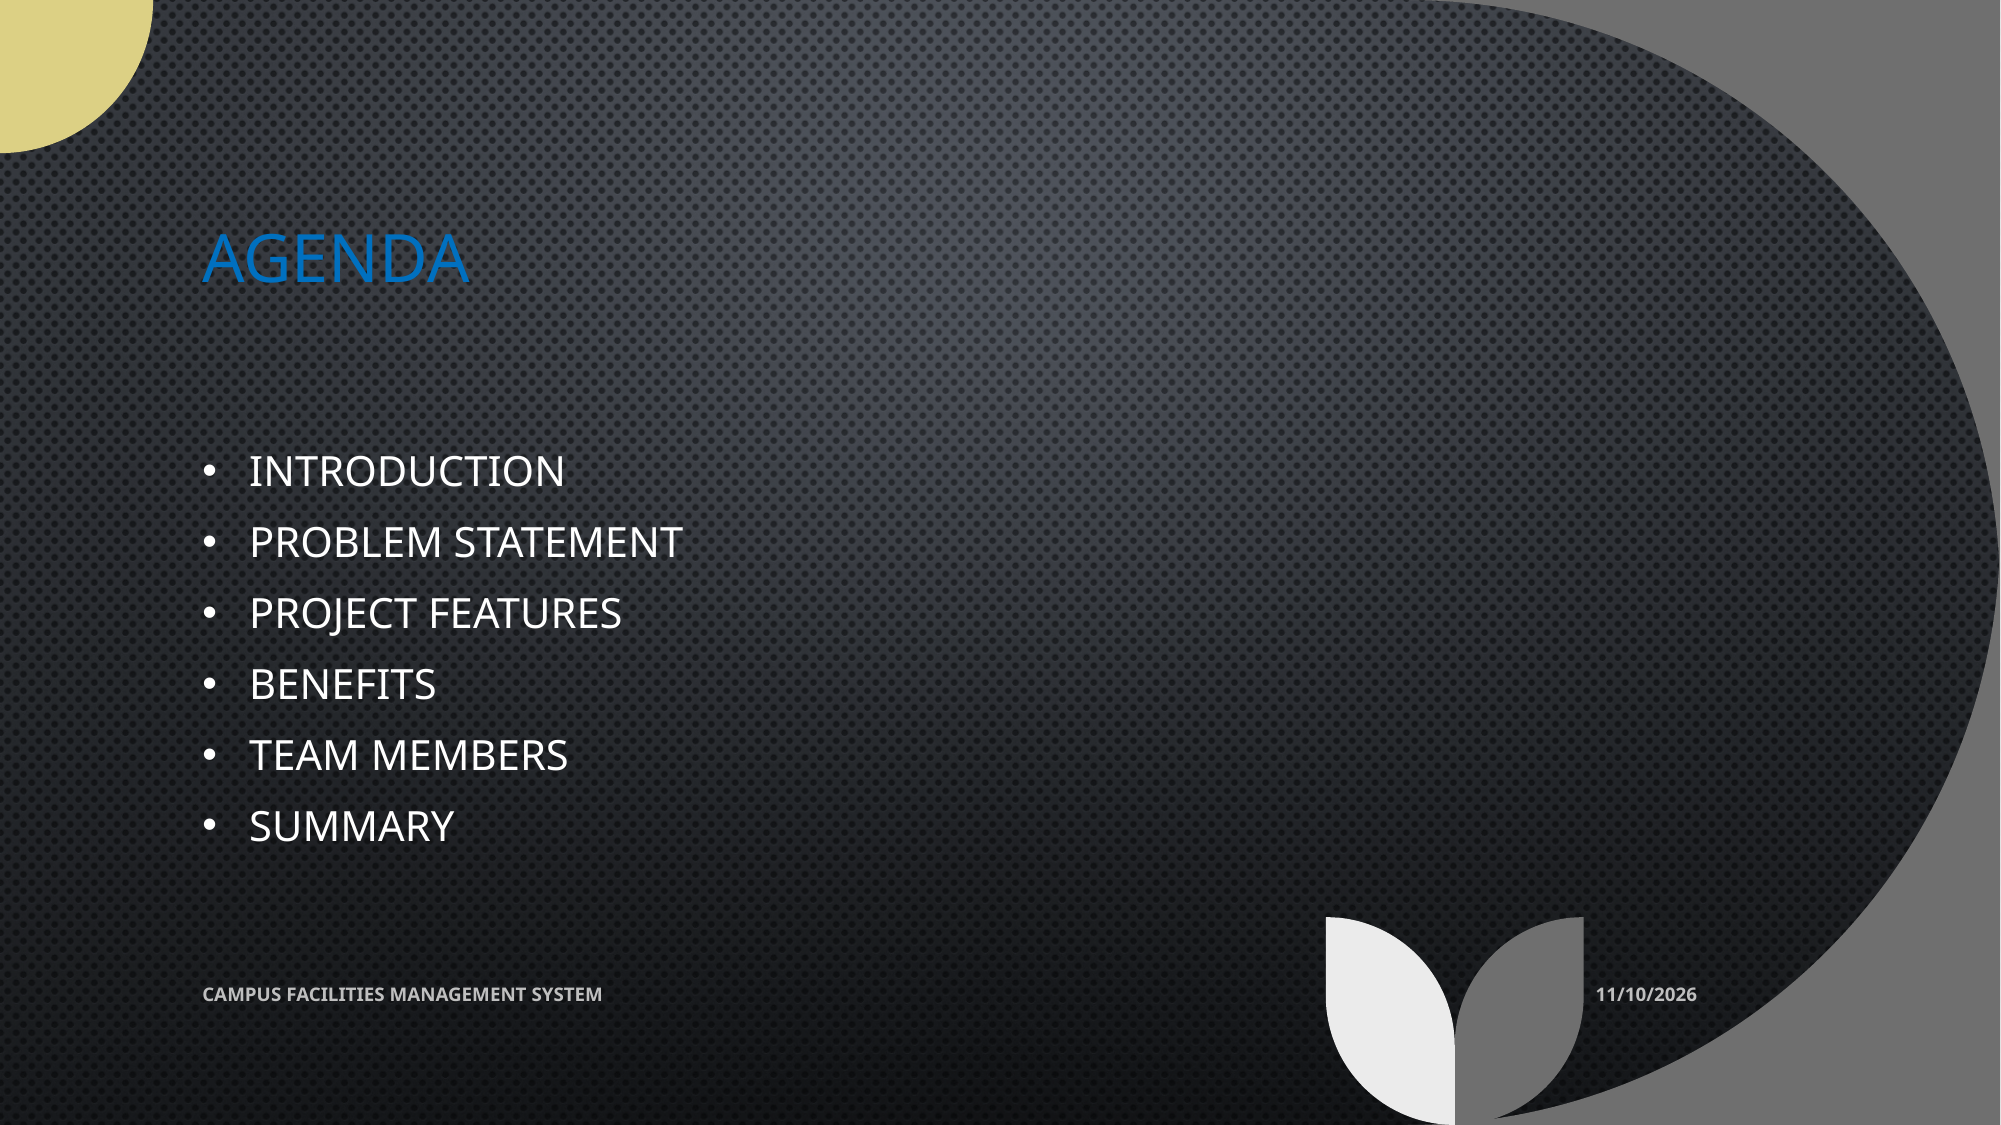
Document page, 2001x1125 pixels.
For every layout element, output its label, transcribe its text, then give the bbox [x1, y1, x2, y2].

slide_number 2 [1724, 965, 1816, 1025]
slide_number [1449, 965, 1713, 1025]
footer CAMPUS FACILITIES MANAGEMENT SYSTEM [187, 965, 1425, 1025]
list Introduction Problem Statement Project Features Benefits Team Members Summary [187, 437, 1813, 950]
title Agenda [187, 99, 1813, 413]
